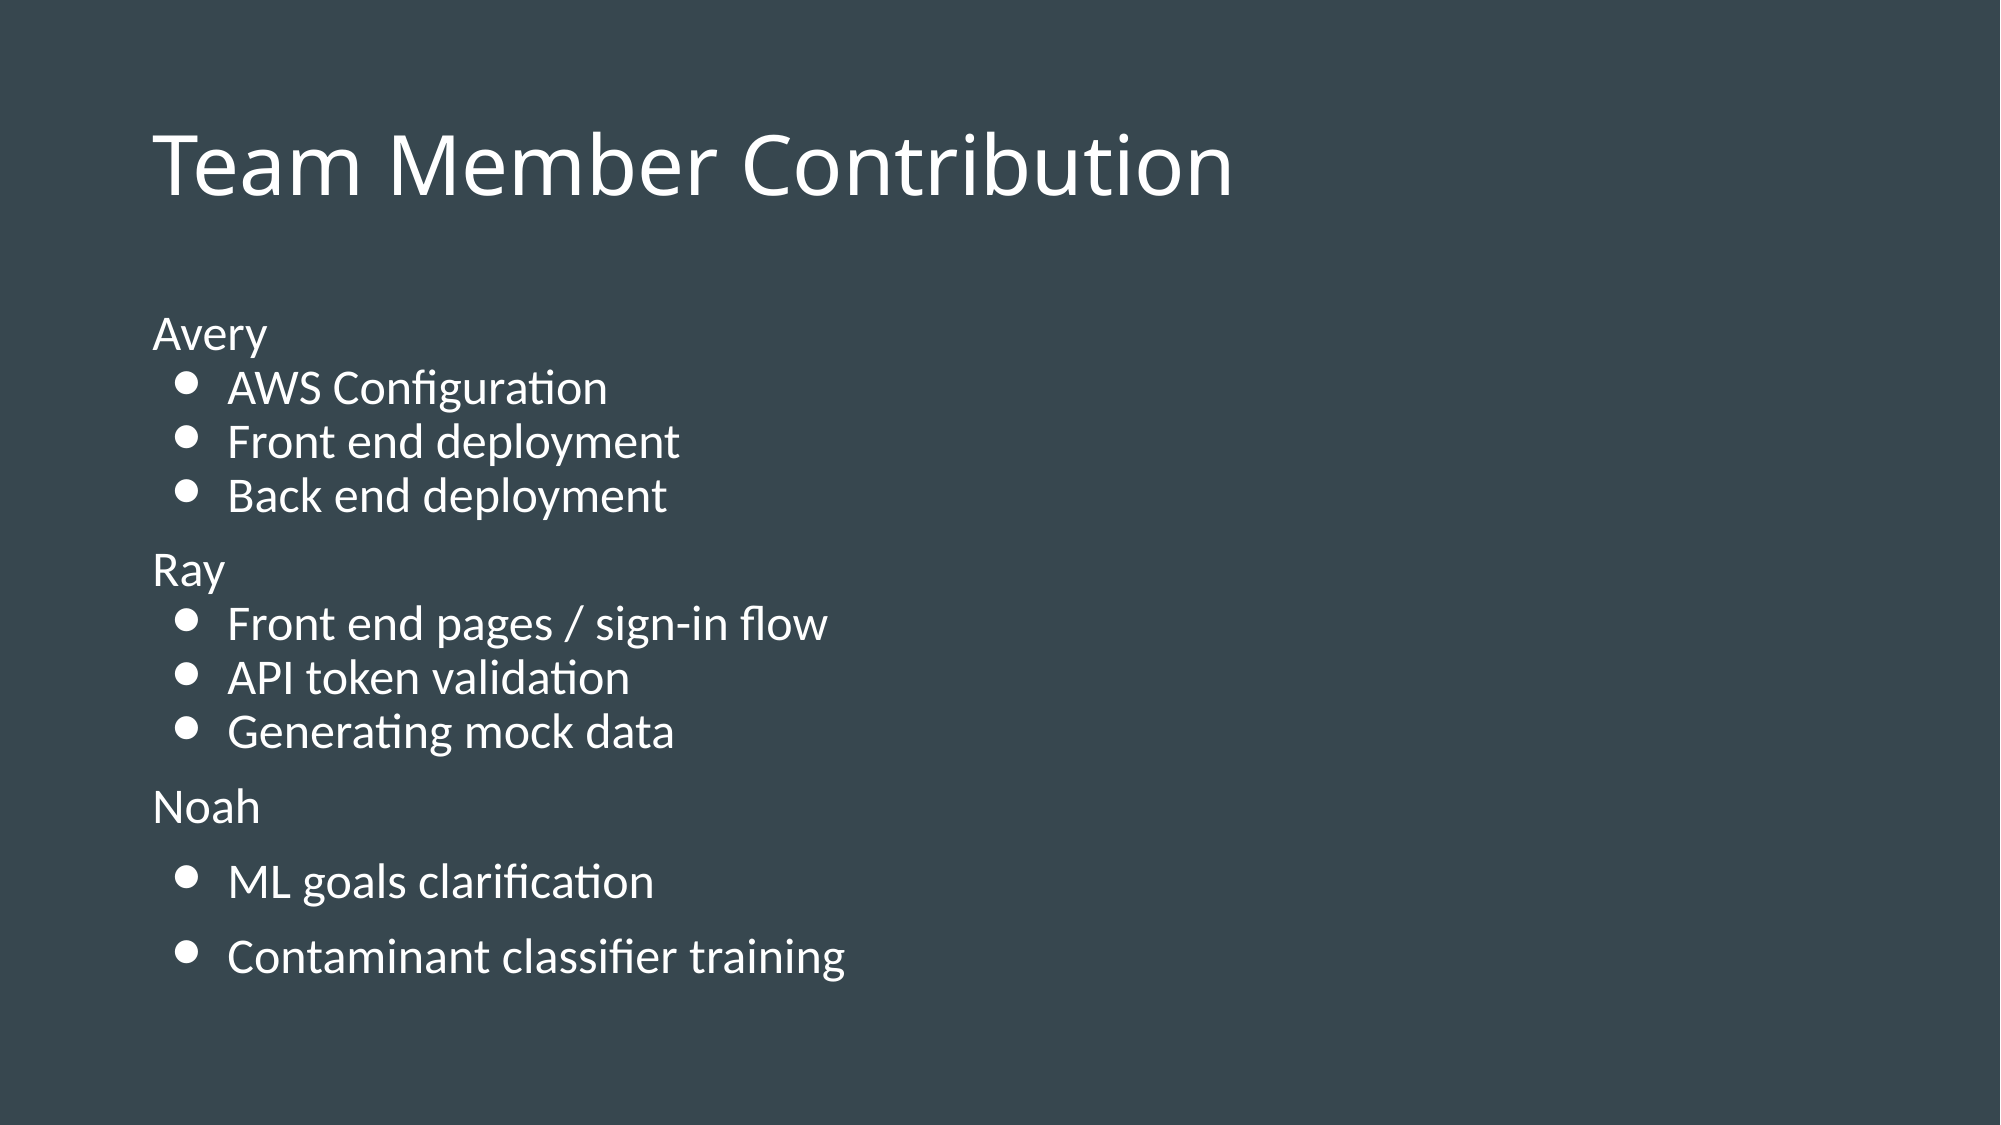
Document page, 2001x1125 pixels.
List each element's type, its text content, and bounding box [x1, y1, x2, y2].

title Team Member Contribution [137, 59, 1863, 278]
list Avery AWS Configuration Front end deployment Back end deployment Ray Front end pages / sign-in flow API token validation Generating mock data Noah ML goals clarification Contaminant classifier training [137, 299, 1863, 1014]
